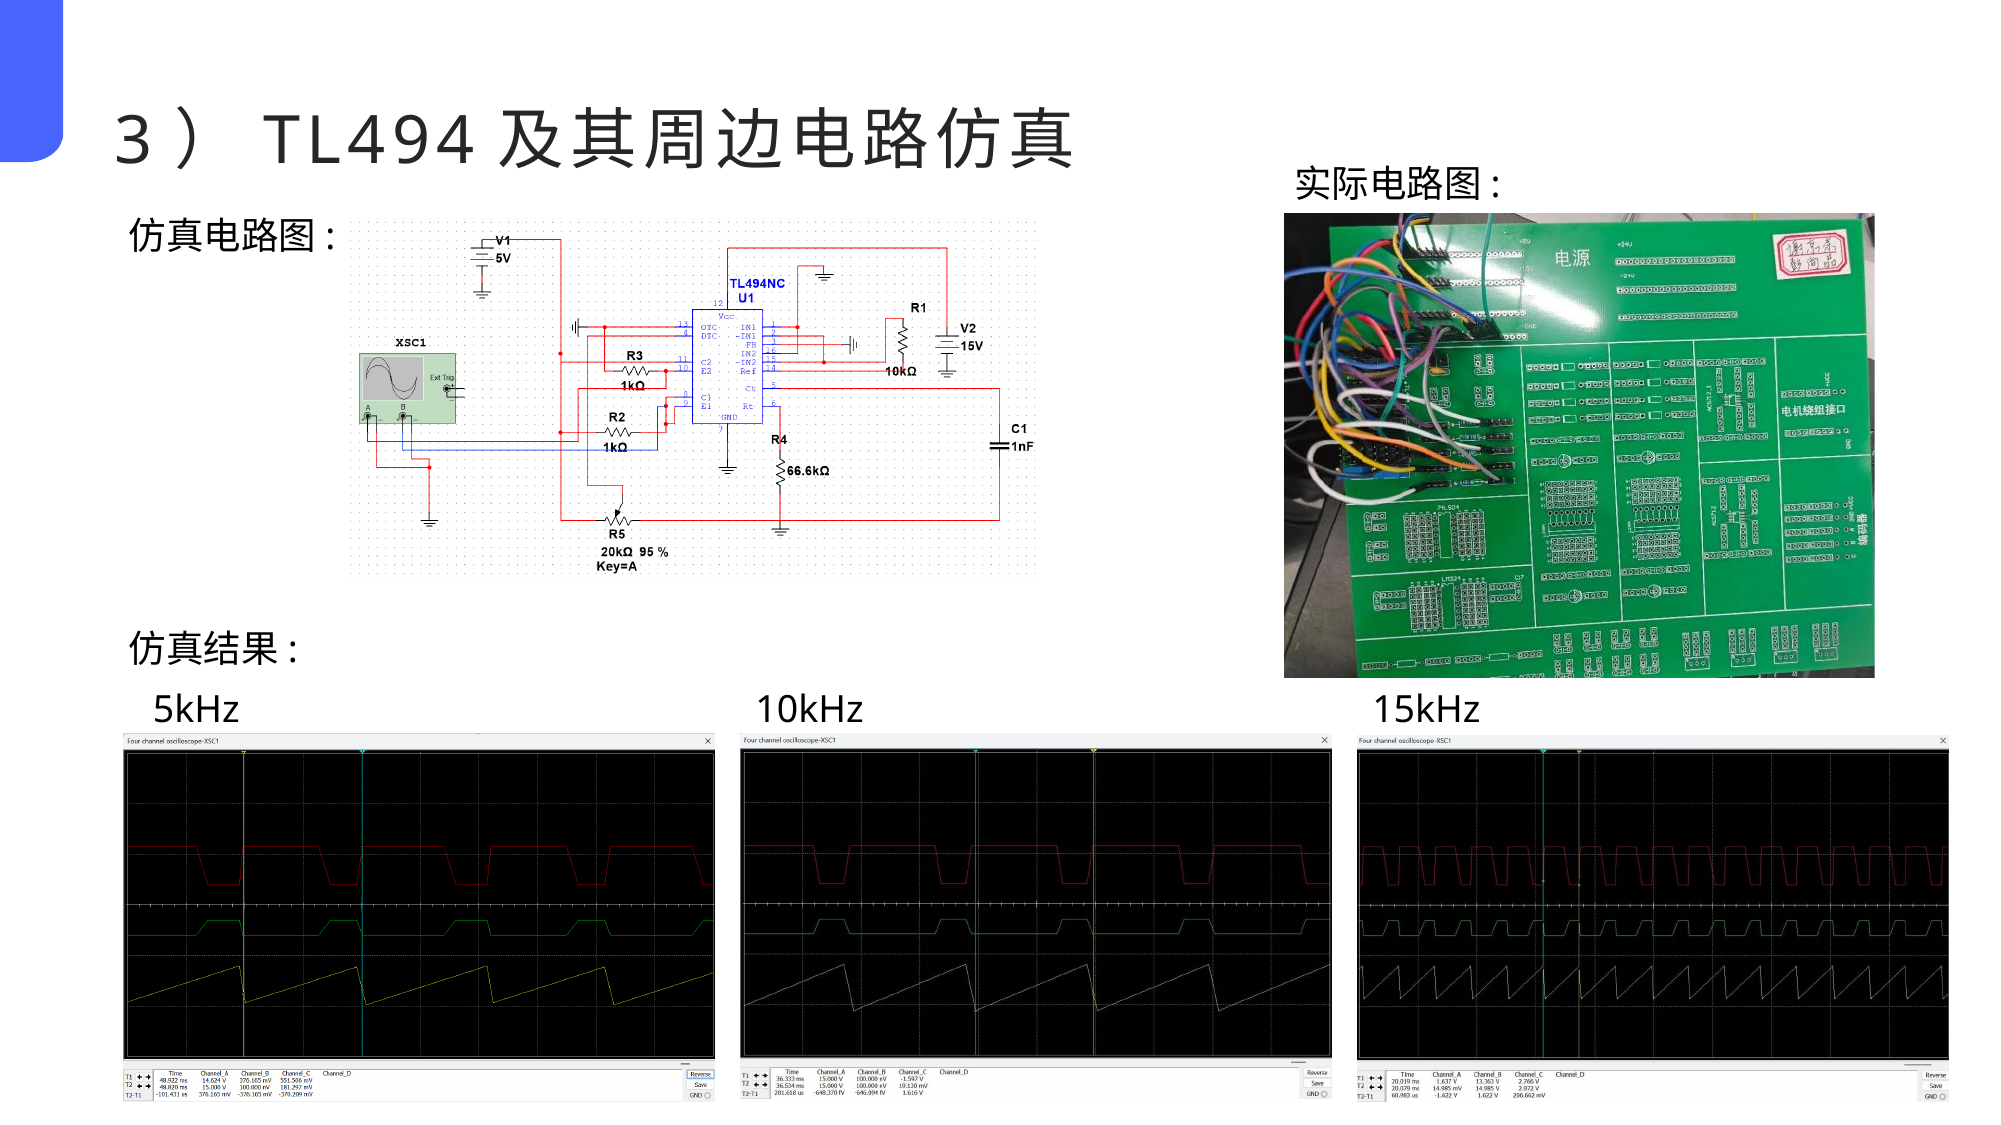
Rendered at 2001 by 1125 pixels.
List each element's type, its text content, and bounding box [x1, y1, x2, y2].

picture [1357, 735, 1949, 1102]
text_box 15kHz [1357, 678, 1501, 735]
text_box 仿真电路图: [114, 205, 715, 265]
text_box 仿真结果: [114, 617, 325, 678]
text_box 5kHz [138, 677, 269, 733]
title 3）TL494及其周边电路仿真 [114, 59, 1886, 178]
text_box 实际电路图: [1279, 152, 1880, 213]
picture [1284, 213, 1875, 678]
picture [347, 214, 1041, 581]
text_box 10kHz [740, 677, 923, 733]
picture [740, 733, 1332, 1099]
picture [123, 733, 715, 1102]
